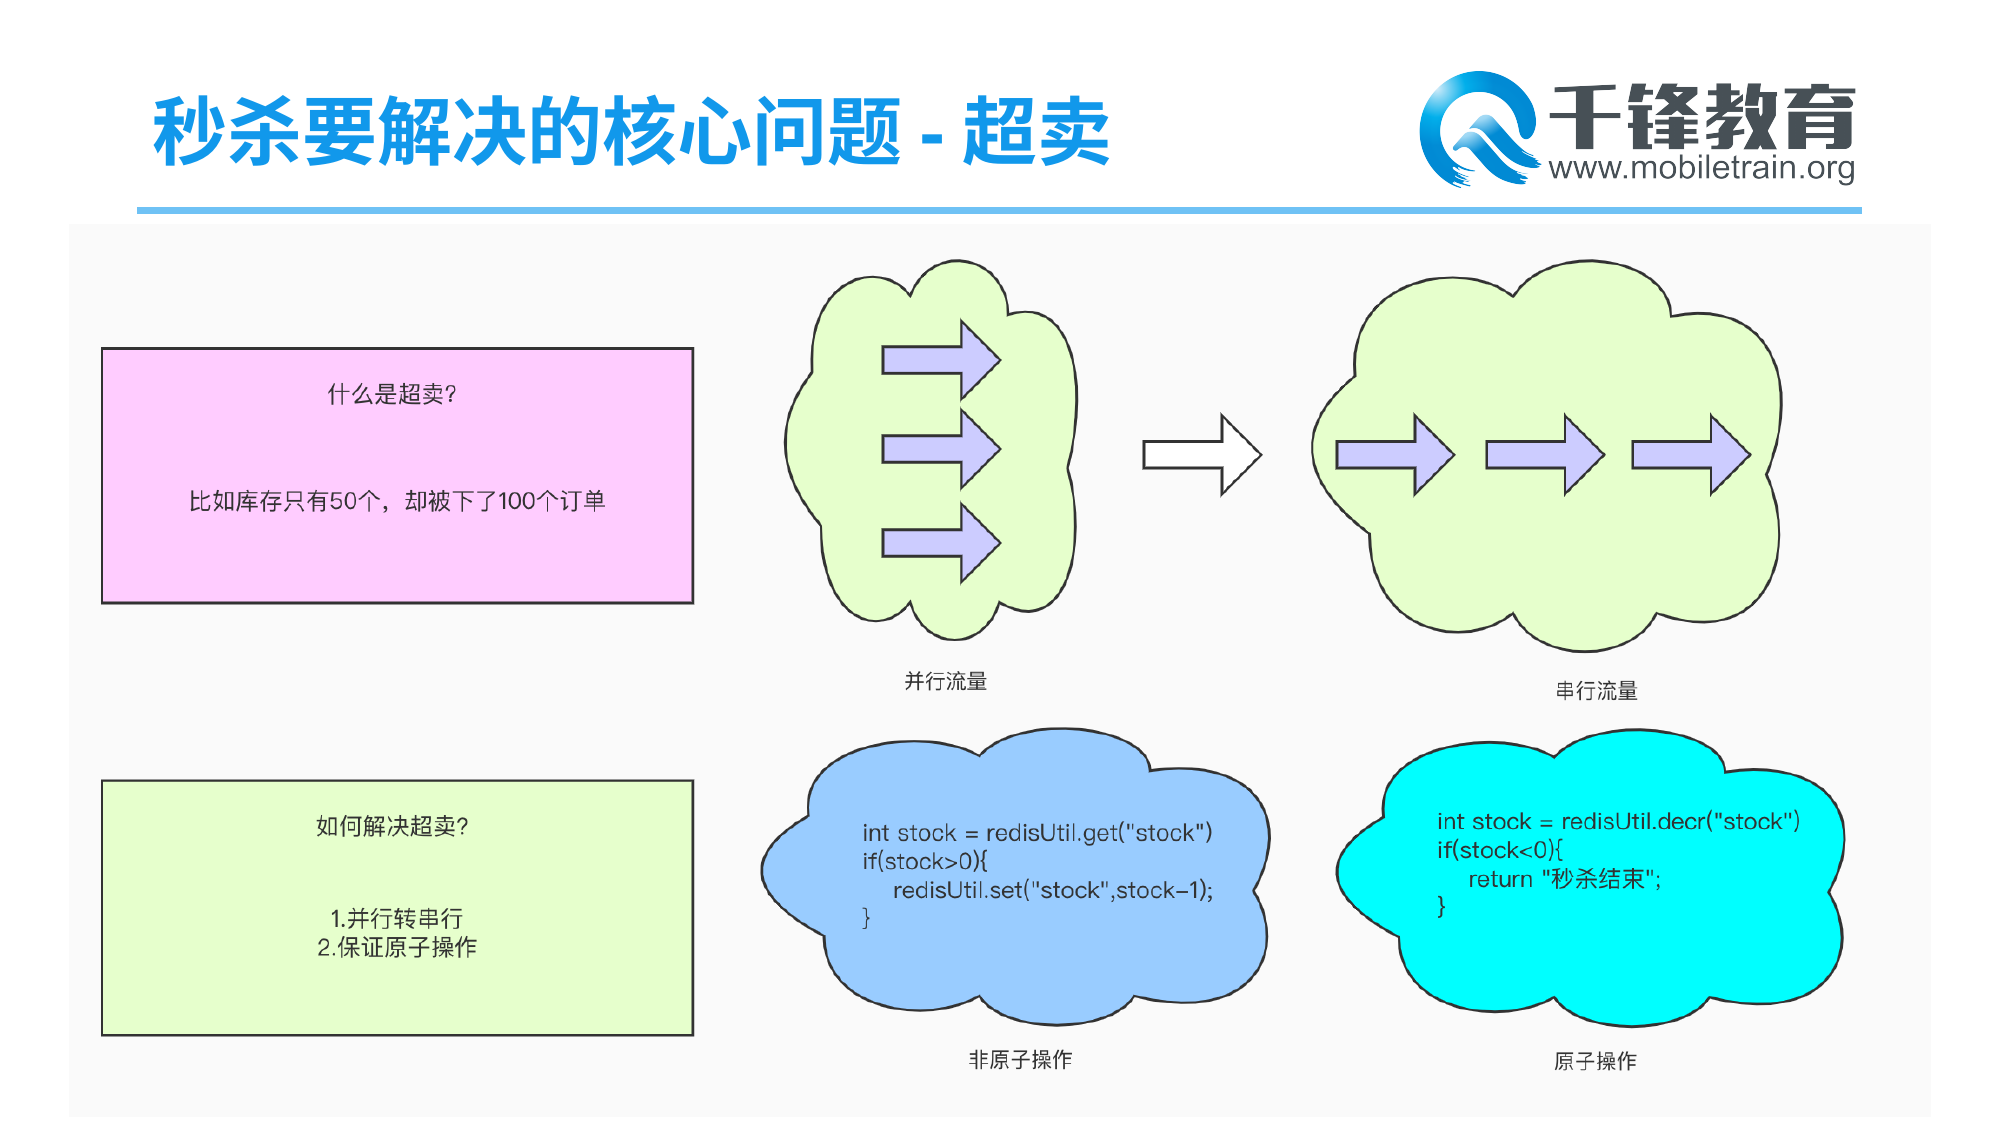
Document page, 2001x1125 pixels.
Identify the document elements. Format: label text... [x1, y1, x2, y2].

title 秒杀要解决的核心问题-超卖 [137, 59, 1863, 210]
picture [68, 224, 1931, 1117]
